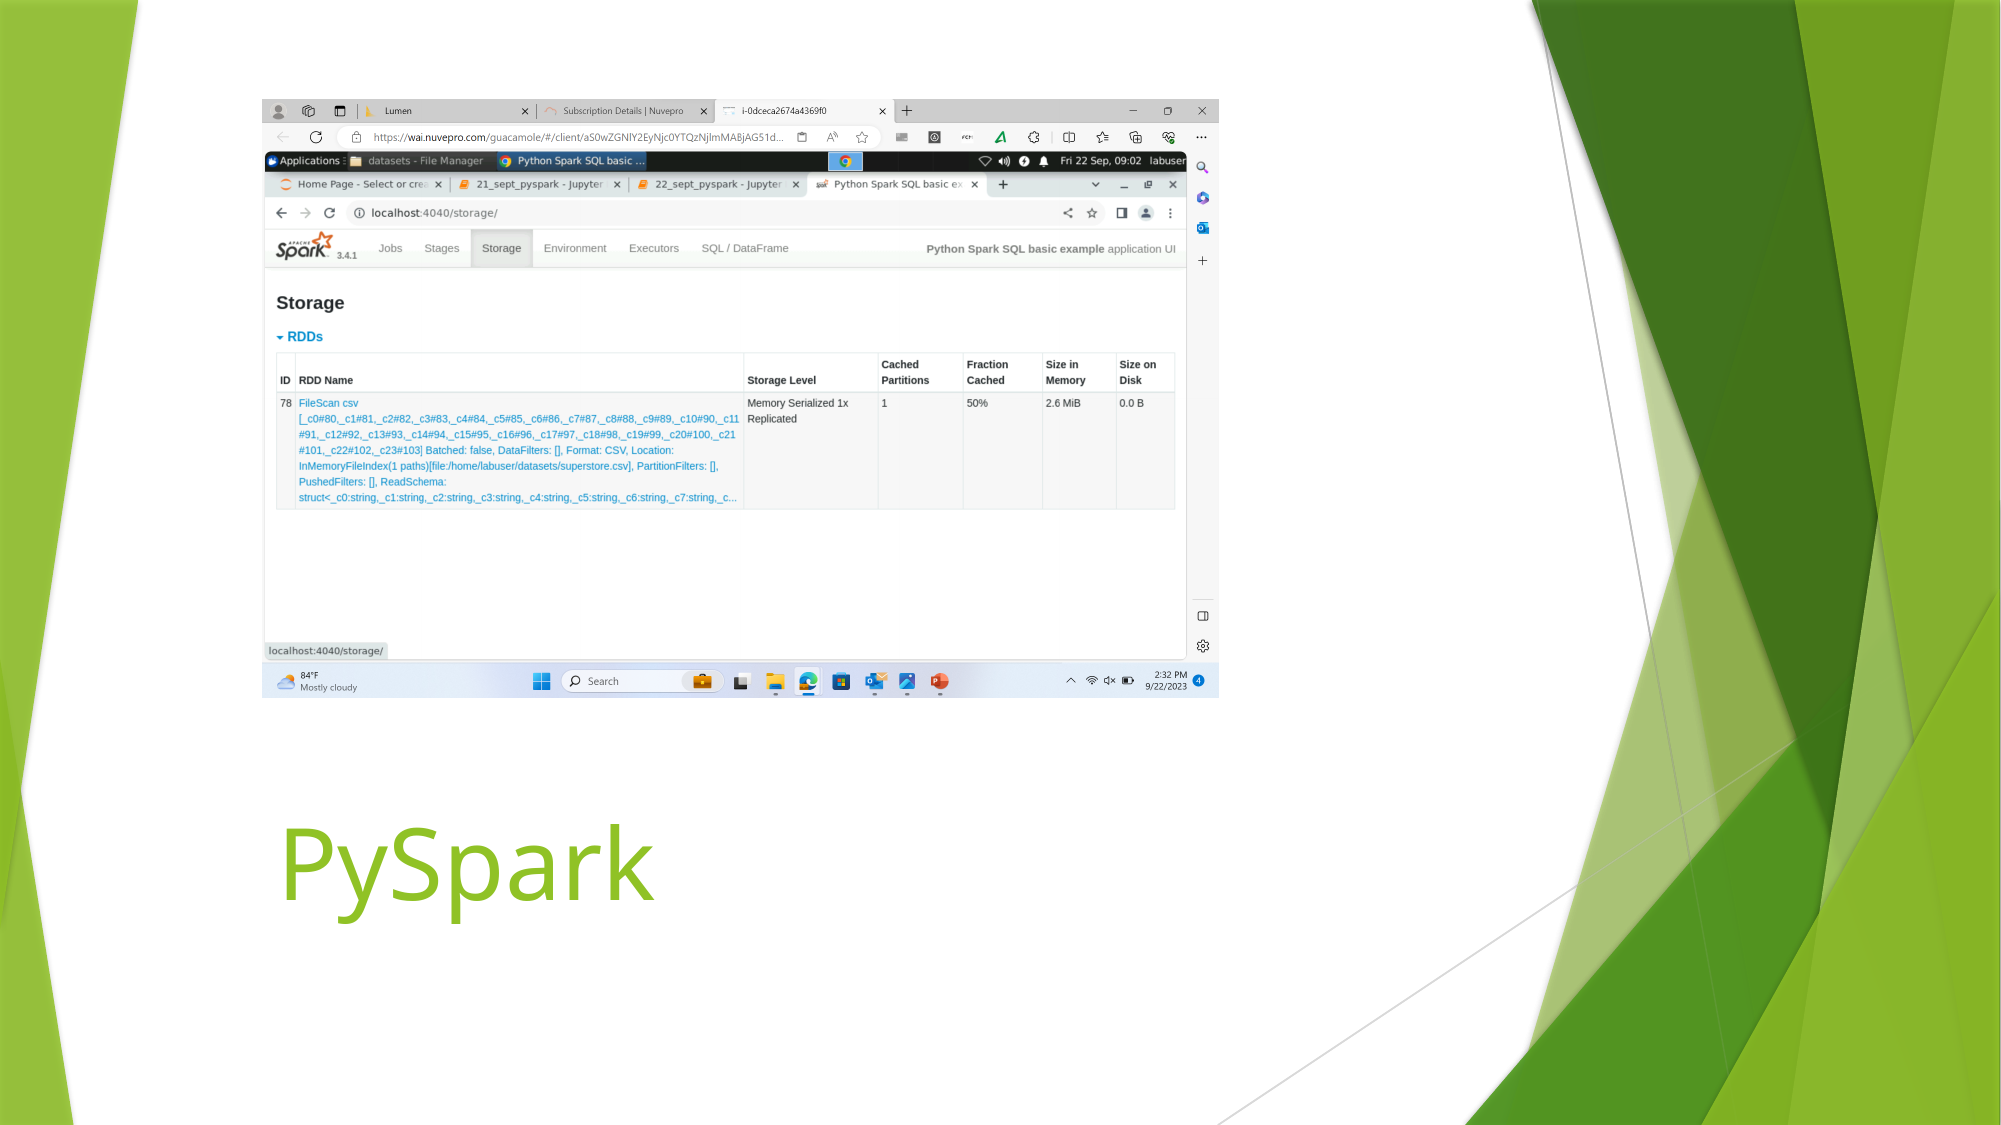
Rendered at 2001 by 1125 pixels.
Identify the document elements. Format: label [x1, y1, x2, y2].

list [261, 99, 1219, 698]
text_box [0, 0, 2000, 1125]
